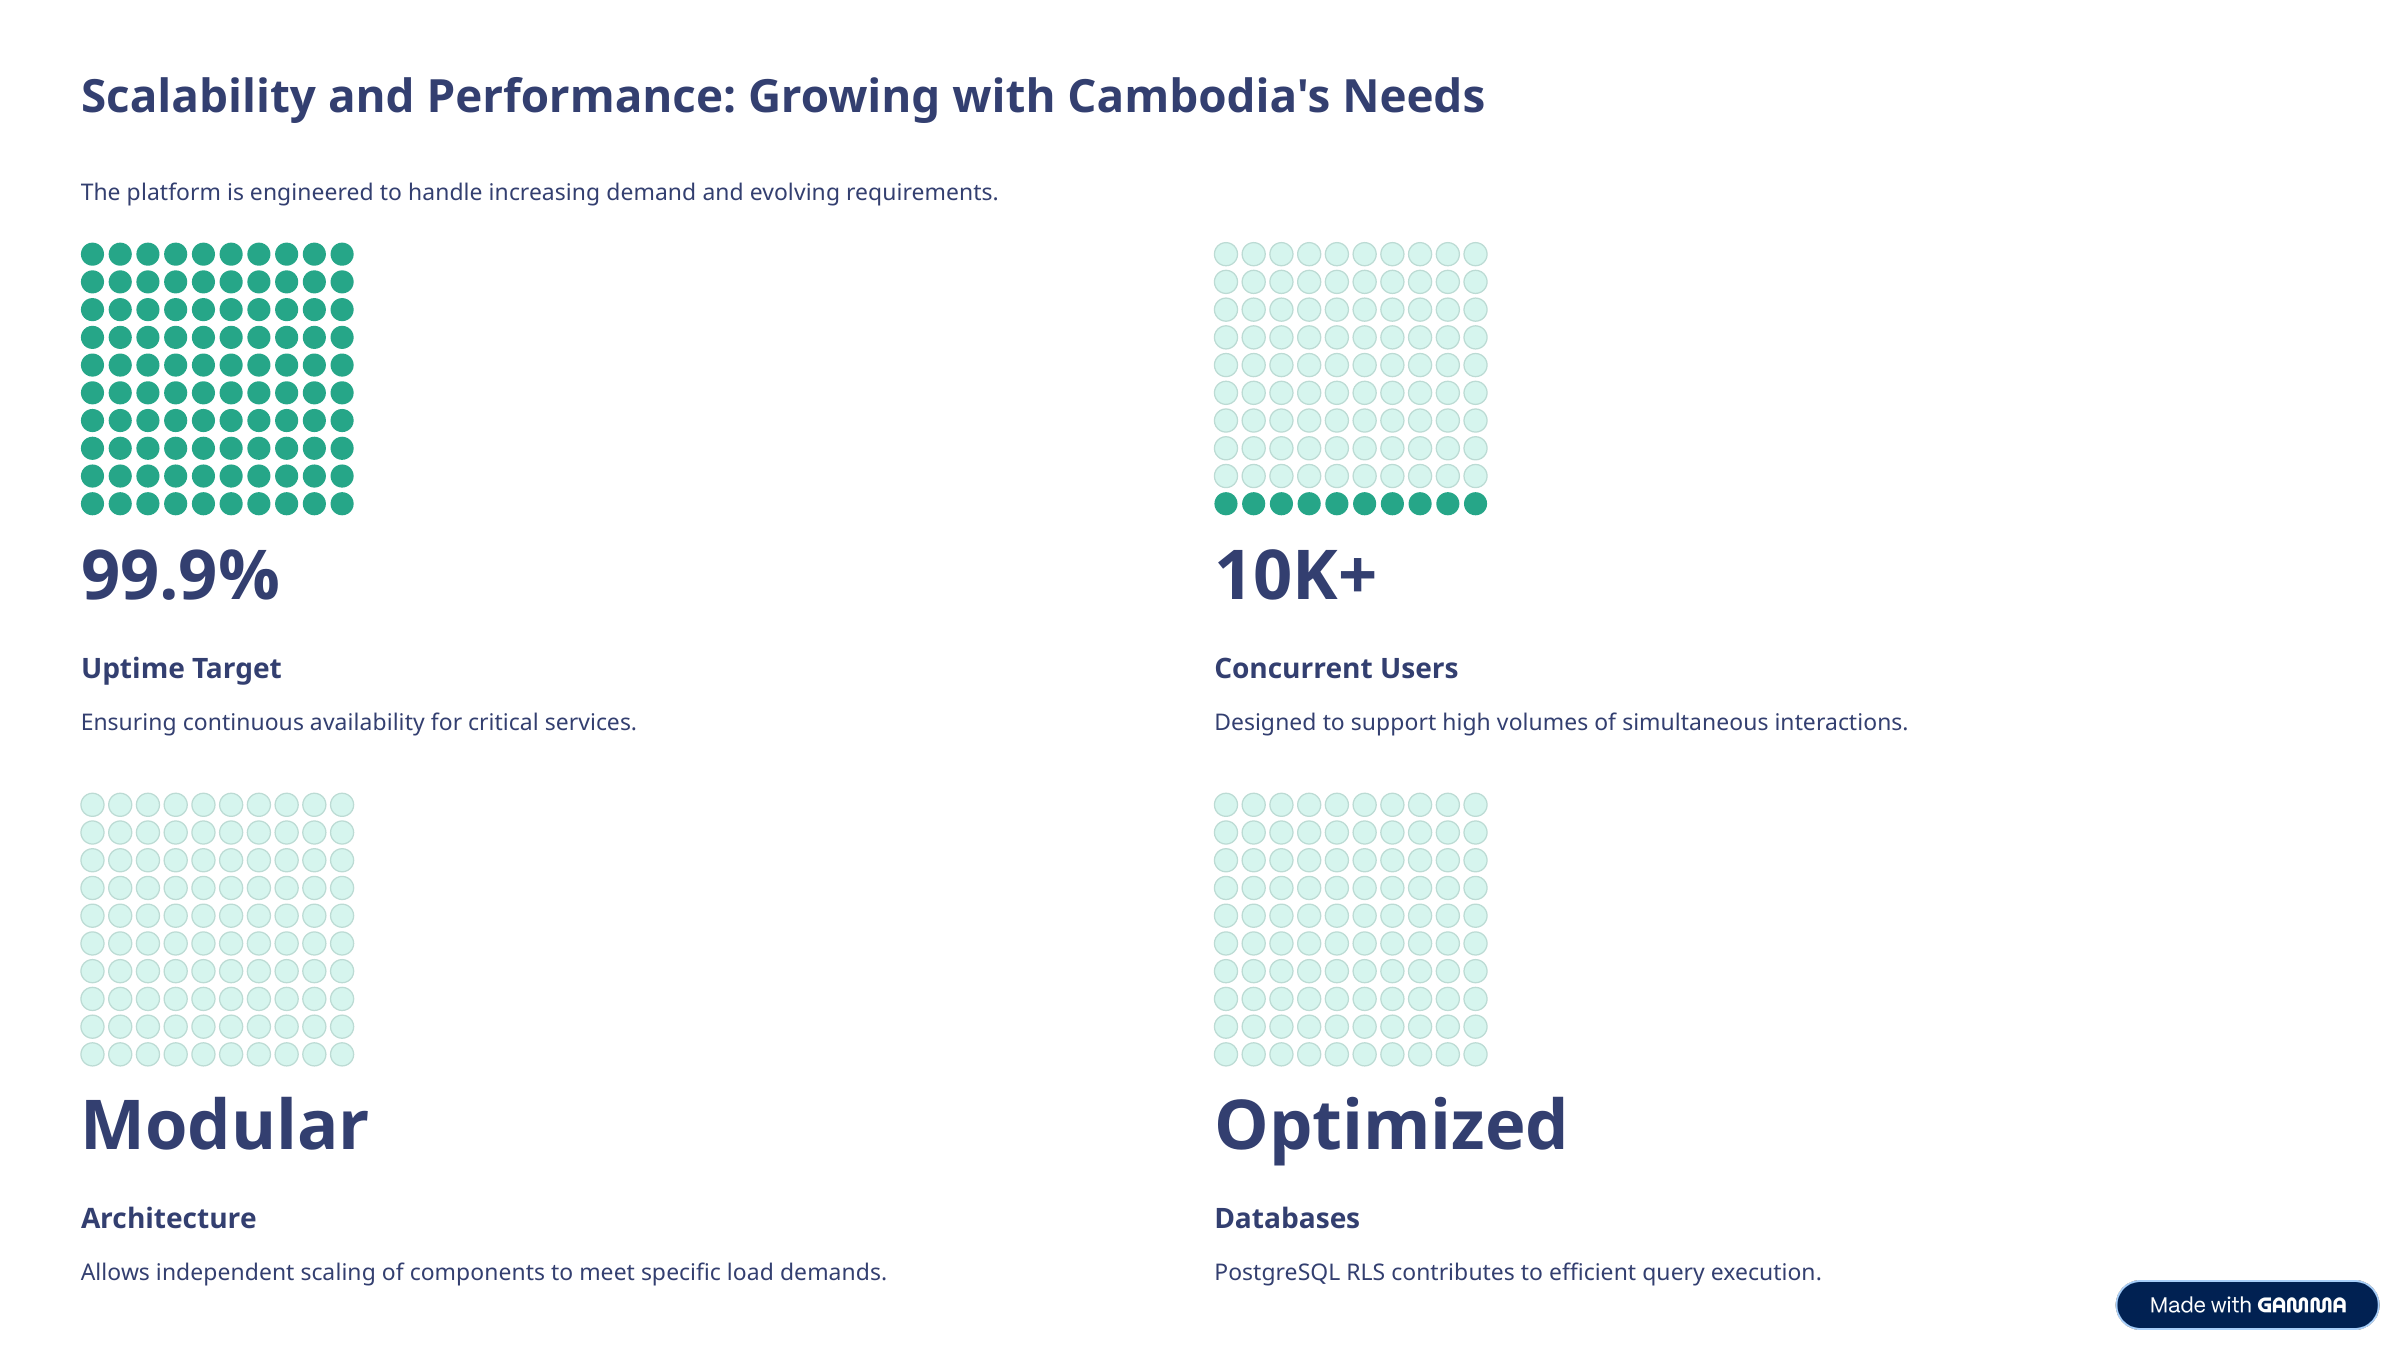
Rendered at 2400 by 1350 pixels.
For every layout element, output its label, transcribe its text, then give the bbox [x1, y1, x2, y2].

text_box [80, 492, 105, 516]
text_box [1353, 270, 1377, 294]
text_box [219, 904, 243, 928]
text_box [302, 959, 326, 983]
text_box [108, 987, 132, 1011]
text_box [108, 876, 132, 900]
text_box [1380, 270, 1404, 294]
text_box [1408, 408, 1432, 433]
text_box [275, 242, 299, 266]
text_box [164, 987, 188, 1011]
text_box [219, 436, 243, 460]
text_box [1408, 381, 1432, 405]
text_box [1242, 270, 1266, 294]
text_box [1436, 436, 1460, 460]
text_box [1297, 931, 1321, 956]
text_box [164, 270, 188, 294]
text_box [1269, 987, 1294, 1011]
text_box The platform is engineered to handle increasing demand and evolving requirements. [80, 168, 2319, 205]
text_box [1353, 848, 1377, 872]
text_box [1242, 492, 1266, 516]
text_box [1242, 904, 1266, 928]
text_box [1297, 876, 1321, 900]
text_box [80, 408, 105, 433]
text_box [1325, 298, 1349, 322]
text_box [164, 959, 188, 983]
text_box [1436, 464, 1460, 488]
text_box [136, 408, 160, 433]
text_box [247, 298, 271, 322]
text_box [136, 381, 160, 405]
text_box [219, 931, 243, 956]
text_box [191, 464, 216, 488]
text_box [108, 298, 132, 322]
text_box Optimized [1214, 1094, 1663, 1165]
text_box [191, 876, 216, 900]
text_box [219, 1015, 243, 1039]
text_box [164, 353, 188, 377]
text_box [1463, 270, 1488, 294]
text_box [330, 820, 354, 845]
text_box [247, 931, 271, 956]
text_box [1325, 904, 1349, 928]
text_box [275, 793, 299, 817]
text_box [1408, 242, 1432, 266]
text_box [1463, 492, 1488, 516]
text_box [80, 959, 105, 983]
text_box [219, 1042, 243, 1066]
text_box [1214, 464, 1238, 488]
text_box [330, 325, 354, 349]
text_box [1242, 436, 1266, 460]
text_box [1242, 1042, 1266, 1066]
text_box [80, 904, 105, 928]
text_box [302, 793, 326, 817]
text_box [1353, 353, 1377, 377]
text_box [219, 492, 243, 516]
text_box [1463, 793, 1488, 817]
text_box [1214, 987, 1238, 1011]
text_box [1380, 492, 1404, 516]
text_box [330, 931, 354, 956]
text_box [1436, 270, 1460, 294]
text_box [1380, 1042, 1404, 1066]
text_box [302, 848, 326, 872]
text_box [108, 270, 132, 294]
text_box [330, 848, 354, 872]
text_box [275, 492, 299, 516]
text_box [1408, 987, 1432, 1011]
text_box [247, 408, 271, 433]
text_box [1269, 408, 1294, 433]
text_box [1408, 325, 1432, 349]
text_box [1436, 408, 1460, 433]
text_box [1297, 325, 1321, 349]
text_box [1325, 464, 1349, 488]
text_box [136, 464, 160, 488]
text_box [1380, 381, 1404, 405]
text_box [1325, 492, 1349, 516]
text_box [191, 820, 216, 845]
text_box [136, 242, 160, 266]
text_box [330, 242, 354, 266]
text_box [1436, 242, 1460, 266]
text_box [191, 987, 216, 1011]
text_box [1380, 298, 1404, 322]
text_box [1325, 270, 1349, 294]
text_box [108, 904, 132, 928]
text_box [1408, 904, 1432, 928]
text_box [1325, 353, 1349, 377]
text_box [191, 848, 216, 872]
text_box [164, 408, 188, 433]
text_box [275, 270, 299, 294]
text_box [1297, 270, 1321, 294]
text_box [1269, 464, 1294, 488]
text_box [1242, 353, 1266, 377]
text_box [1297, 904, 1321, 928]
text_box [247, 270, 271, 294]
text_box [330, 270, 354, 294]
text_box [108, 353, 132, 377]
text_box [1463, 1015, 1488, 1039]
text_box [247, 959, 271, 983]
text_box [1380, 1015, 1404, 1039]
text_box [1380, 464, 1404, 488]
text_box [219, 848, 243, 872]
text_box [1408, 931, 1432, 956]
text_box [108, 492, 132, 516]
text_box [1408, 793, 1432, 817]
text_box [80, 464, 105, 488]
text_box [1214, 436, 1238, 460]
text_box [1242, 959, 1266, 983]
text_box [136, 353, 160, 377]
text_box [1408, 959, 1432, 983]
text_box [1325, 381, 1349, 405]
text_box [1297, 436, 1321, 460]
text_box [302, 270, 326, 294]
text_box [1297, 464, 1321, 488]
text_box [1214, 1042, 1238, 1066]
text_box [191, 931, 216, 956]
text_box [1269, 353, 1294, 377]
text_box [219, 793, 243, 817]
text_box [1408, 270, 1432, 294]
text_box [136, 876, 160, 900]
text_box [1353, 1015, 1377, 1039]
text_box [1297, 1015, 1321, 1039]
text_box [1242, 848, 1266, 872]
text_box [164, 820, 188, 845]
text_box [1269, 931, 1294, 956]
text_box [1214, 1015, 1238, 1039]
text_box [1380, 876, 1404, 900]
text_box [80, 436, 105, 460]
text_box [330, 381, 354, 405]
text_box [247, 1015, 271, 1039]
text_box [1242, 381, 1266, 405]
text_box [1463, 820, 1488, 845]
text_box [108, 1015, 132, 1039]
text_box [80, 298, 105, 322]
text_box PostgreSQL RLS contributes to efficient query execution. [1214, 1249, 2319, 1286]
text_box [1353, 793, 1377, 817]
text_box [136, 904, 160, 928]
text_box [1214, 381, 1238, 405]
text_box [1436, 1015, 1460, 1039]
text_box [1214, 492, 1238, 516]
text_box [191, 1015, 216, 1039]
text_box [136, 298, 160, 322]
text_box [191, 492, 216, 516]
text_box [302, 408, 326, 433]
text_box [80, 381, 105, 405]
text_box [1214, 931, 1238, 956]
text_box [1380, 959, 1404, 983]
text_box [302, 820, 326, 845]
text_box [1242, 820, 1266, 845]
text_box [1325, 931, 1349, 956]
text_box [1408, 820, 1432, 845]
text_box [1242, 408, 1266, 433]
text_box [1297, 381, 1321, 405]
text_box [1353, 1042, 1377, 1066]
text_box [108, 436, 132, 460]
text_box [1297, 492, 1321, 516]
text_box Ensuring continuous availability for critical services. [80, 698, 1186, 736]
text_box [302, 298, 326, 322]
text_box [1463, 242, 1488, 266]
text_box [1242, 325, 1266, 349]
text_box [1214, 242, 1238, 266]
text_box [1269, 1015, 1294, 1039]
text_box [1436, 848, 1460, 872]
text_box [108, 959, 132, 983]
text_box [219, 959, 243, 983]
text_box [136, 848, 160, 872]
text_box [1353, 381, 1377, 405]
text_box [247, 1042, 271, 1066]
text_box [1353, 492, 1377, 516]
text_box [330, 464, 354, 488]
text_box [1353, 436, 1377, 460]
text_box [1325, 408, 1349, 433]
text_box [1380, 436, 1404, 460]
text_box [219, 298, 243, 322]
text_box [219, 270, 243, 294]
text_box [275, 931, 299, 956]
text_box [1380, 793, 1404, 817]
text_box [275, 1015, 299, 1039]
text_box [1353, 242, 1377, 266]
text_box [191, 353, 216, 377]
text_box [1297, 408, 1321, 433]
text_box [1269, 904, 1294, 928]
text_box [80, 820, 105, 845]
text_box [247, 242, 271, 266]
picture [2106, 1271, 2389, 1339]
text_box [191, 298, 216, 322]
text_box [191, 408, 216, 433]
text_box [1408, 353, 1432, 377]
text_box [1325, 987, 1349, 1011]
text_box [1325, 820, 1349, 845]
text_box [1408, 492, 1432, 516]
text_box [275, 959, 299, 983]
text_box 99.9% [80, 544, 369, 614]
text_box [330, 876, 354, 900]
text_box [1242, 242, 1266, 266]
text_box [191, 793, 216, 817]
text_box [1269, 298, 1294, 322]
text_box [1325, 436, 1349, 460]
text_box [1380, 353, 1404, 377]
text_box [1463, 876, 1488, 900]
text_box [219, 987, 243, 1011]
text_box [1436, 1042, 1460, 1066]
text_box [80, 848, 105, 872]
text_box [1436, 298, 1460, 322]
text_box [1463, 987, 1488, 1011]
text_box [1242, 876, 1266, 900]
text_box [302, 492, 326, 516]
text_box [1463, 848, 1488, 872]
text_box [1297, 353, 1321, 377]
text_box [247, 904, 271, 928]
text_box [108, 848, 132, 872]
text_box [136, 325, 160, 349]
text_box [164, 492, 188, 516]
text_box [80, 987, 105, 1011]
text_box [108, 381, 132, 405]
text_box [1214, 408, 1238, 433]
text_box [1436, 959, 1460, 983]
text_box [1242, 298, 1266, 322]
text_box [1353, 298, 1377, 322]
text_box [302, 381, 326, 405]
text_box [275, 408, 299, 433]
text_box [275, 904, 299, 928]
text_box [80, 1015, 105, 1039]
text_box [1436, 876, 1460, 900]
text_box [164, 436, 188, 460]
text_box [302, 876, 326, 900]
text_box [1269, 242, 1294, 266]
text_box [1214, 820, 1238, 845]
text_box [80, 270, 105, 294]
text_box [80, 325, 105, 349]
text_box [108, 464, 132, 488]
text_box [1325, 959, 1349, 983]
text_box [1269, 436, 1294, 460]
text_box [1269, 381, 1294, 405]
text_box [191, 242, 216, 266]
text_box [1408, 464, 1432, 488]
text_box [1214, 353, 1238, 377]
text_box [275, 298, 299, 322]
text_box [1242, 931, 1266, 956]
text_box [136, 1042, 160, 1066]
text_box [302, 987, 326, 1011]
text_box [330, 408, 354, 433]
text_box [330, 987, 354, 1011]
text_box [1380, 931, 1404, 956]
text_box [108, 242, 132, 266]
text_box [302, 931, 326, 956]
text_box [302, 1015, 326, 1039]
text_box [108, 1042, 132, 1066]
text_box [1214, 959, 1238, 983]
text_box Modular [80, 1094, 450, 1165]
text_box [1269, 1042, 1294, 1066]
text_box [1408, 436, 1432, 460]
text_box [247, 464, 271, 488]
text_box [1436, 904, 1460, 928]
text_box [219, 242, 243, 266]
text_box [1463, 904, 1488, 928]
text_box [1463, 353, 1488, 377]
text_box [191, 1042, 216, 1066]
text_box [275, 1042, 299, 1066]
text_box [164, 325, 188, 349]
text_box [330, 353, 354, 377]
text_box [136, 959, 160, 983]
text_box [80, 793, 105, 817]
text_box [191, 325, 216, 349]
text_box [1269, 959, 1294, 983]
text_box [164, 793, 188, 817]
text_box [191, 436, 216, 460]
text_box [1214, 848, 1238, 872]
text_box [108, 408, 132, 433]
text_box [247, 325, 271, 349]
text_box [1463, 298, 1488, 322]
text_box [1269, 820, 1294, 845]
text_box [1297, 959, 1321, 983]
text_box [164, 1042, 188, 1066]
text_box [1380, 325, 1404, 349]
text_box [1242, 1015, 1266, 1039]
text_box [1463, 959, 1488, 983]
text_box [191, 270, 216, 294]
text_box [247, 987, 271, 1011]
text_box [164, 904, 188, 928]
text_box [1408, 1042, 1432, 1066]
text_box [1353, 959, 1377, 983]
text_box [1353, 408, 1377, 433]
text_box [275, 848, 299, 872]
text_box [302, 353, 326, 377]
text_box [1269, 270, 1294, 294]
text_box [1269, 848, 1294, 872]
text_box [1408, 298, 1432, 322]
text_box [1463, 931, 1488, 956]
text_box [1408, 1015, 1432, 1039]
text_box [1297, 820, 1321, 845]
text_box [1436, 931, 1460, 956]
text_box [1463, 408, 1488, 433]
text_box [1380, 904, 1404, 928]
text_box [1297, 242, 1321, 266]
text_box [1436, 325, 1460, 349]
text_box [1353, 987, 1377, 1011]
text_box [1269, 793, 1294, 817]
text_box [247, 436, 271, 460]
text_box 10K+ [1214, 544, 1419, 614]
text_box [302, 904, 326, 928]
text_box [330, 1015, 354, 1039]
text_box [164, 381, 188, 405]
text_box [80, 353, 105, 377]
text_box [1353, 876, 1377, 900]
text_box [1325, 1042, 1349, 1066]
text_box [275, 381, 299, 405]
text_box [164, 1015, 188, 1039]
text_box [1214, 904, 1238, 928]
text_box [1325, 242, 1349, 266]
text_box [330, 436, 354, 460]
text_box [1297, 298, 1321, 322]
text_box [1325, 876, 1349, 900]
text_box [330, 298, 354, 322]
text_box [1297, 987, 1321, 1011]
text_box [1408, 848, 1432, 872]
text_box [1353, 904, 1377, 928]
text_box [1380, 848, 1404, 872]
text_box [1380, 987, 1404, 1011]
text_box [275, 436, 299, 460]
text_box [108, 325, 132, 349]
text_box [1214, 270, 1238, 294]
text_box [1242, 464, 1266, 488]
text_box [302, 1042, 326, 1066]
text_box [1463, 436, 1488, 460]
text_box [1297, 793, 1321, 817]
text_box [1353, 820, 1377, 845]
text_box [1269, 325, 1294, 349]
text_box [136, 436, 160, 460]
text_box [219, 381, 243, 405]
text_box [1436, 381, 1460, 405]
text_box [1380, 242, 1404, 266]
text_box Scalability and Performance: Growing with Cambodia's Needs [80, 63, 1883, 122]
text_box [1353, 325, 1377, 349]
text_box [136, 793, 160, 817]
text_box [1325, 1015, 1349, 1039]
text_box [247, 876, 271, 900]
text_box [191, 904, 216, 928]
text_box [1214, 793, 1238, 817]
text_box [164, 464, 188, 488]
text_box [1463, 464, 1488, 488]
text_box [1325, 325, 1349, 349]
text_box [136, 987, 160, 1011]
text_box Allows independent scaling of components to meet specific load demands. [80, 1249, 1186, 1286]
text_box [247, 848, 271, 872]
text_box [1214, 876, 1238, 900]
text_box [108, 793, 132, 817]
text_box [164, 848, 188, 872]
text_box [1380, 408, 1404, 433]
text_box [164, 298, 188, 322]
text_box [330, 492, 354, 516]
text_box [330, 904, 354, 928]
text_box [247, 793, 271, 817]
text_box [219, 325, 243, 349]
text_box [247, 381, 271, 405]
text_box [1353, 464, 1377, 488]
text_box [1242, 793, 1266, 817]
text_box [80, 931, 105, 956]
text_box [330, 793, 354, 817]
text_box [1214, 298, 1238, 322]
text_box [1214, 325, 1238, 349]
text_box [1436, 987, 1460, 1011]
text_box [1436, 820, 1460, 845]
text_box [136, 270, 160, 294]
text_box [219, 464, 243, 488]
text_box [1463, 325, 1488, 349]
text_box [247, 353, 271, 377]
text_box [275, 876, 299, 900]
text_box [219, 408, 243, 433]
text_box [1353, 931, 1377, 956]
text_box [136, 492, 160, 516]
text_box [191, 381, 216, 405]
text_box [108, 931, 132, 956]
text_box Architecture [80, 1198, 371, 1236]
text_box [1269, 876, 1294, 900]
text_box Concurrent Users [1214, 648, 1537, 685]
text_box [275, 464, 299, 488]
text_box [108, 820, 132, 845]
text_box [1463, 381, 1488, 405]
text_box [1380, 820, 1404, 845]
text_box [302, 325, 326, 349]
text_box [330, 1042, 354, 1066]
text_box [136, 820, 160, 845]
text_box [1436, 793, 1460, 817]
text_box [136, 1015, 160, 1039]
text_box [247, 492, 271, 516]
text_box [191, 959, 216, 983]
text_box [1325, 848, 1349, 872]
text_box [275, 820, 299, 845]
text_box [247, 820, 271, 845]
text_box [136, 931, 160, 956]
text_box [275, 325, 299, 349]
text_box Uptime Target [80, 648, 371, 685]
text_box [164, 242, 188, 266]
text_box [1408, 876, 1432, 900]
text_box [1463, 1042, 1488, 1066]
text_box [1242, 987, 1266, 1011]
text_box [330, 959, 354, 983]
text_box [80, 876, 105, 900]
text_box [302, 242, 326, 266]
text_box [1436, 353, 1460, 377]
text_box Designed to support high volumes of simultaneous interactions. [1214, 698, 2319, 736]
text_box [80, 242, 105, 266]
text_box [1269, 492, 1294, 516]
text_box [302, 436, 326, 460]
text_box [219, 820, 243, 845]
text_box [164, 931, 188, 956]
text_box [1297, 1042, 1321, 1066]
text_box [164, 876, 188, 900]
text_box [1436, 492, 1460, 516]
text_box [219, 353, 243, 377]
text_box Databases [1214, 1198, 1504, 1236]
text_box [302, 464, 326, 488]
text_box [1297, 848, 1321, 872]
text_box [275, 353, 299, 377]
text_box [1325, 793, 1349, 817]
text_box [275, 987, 299, 1011]
text_box [80, 1042, 105, 1066]
text_box [219, 876, 243, 900]
